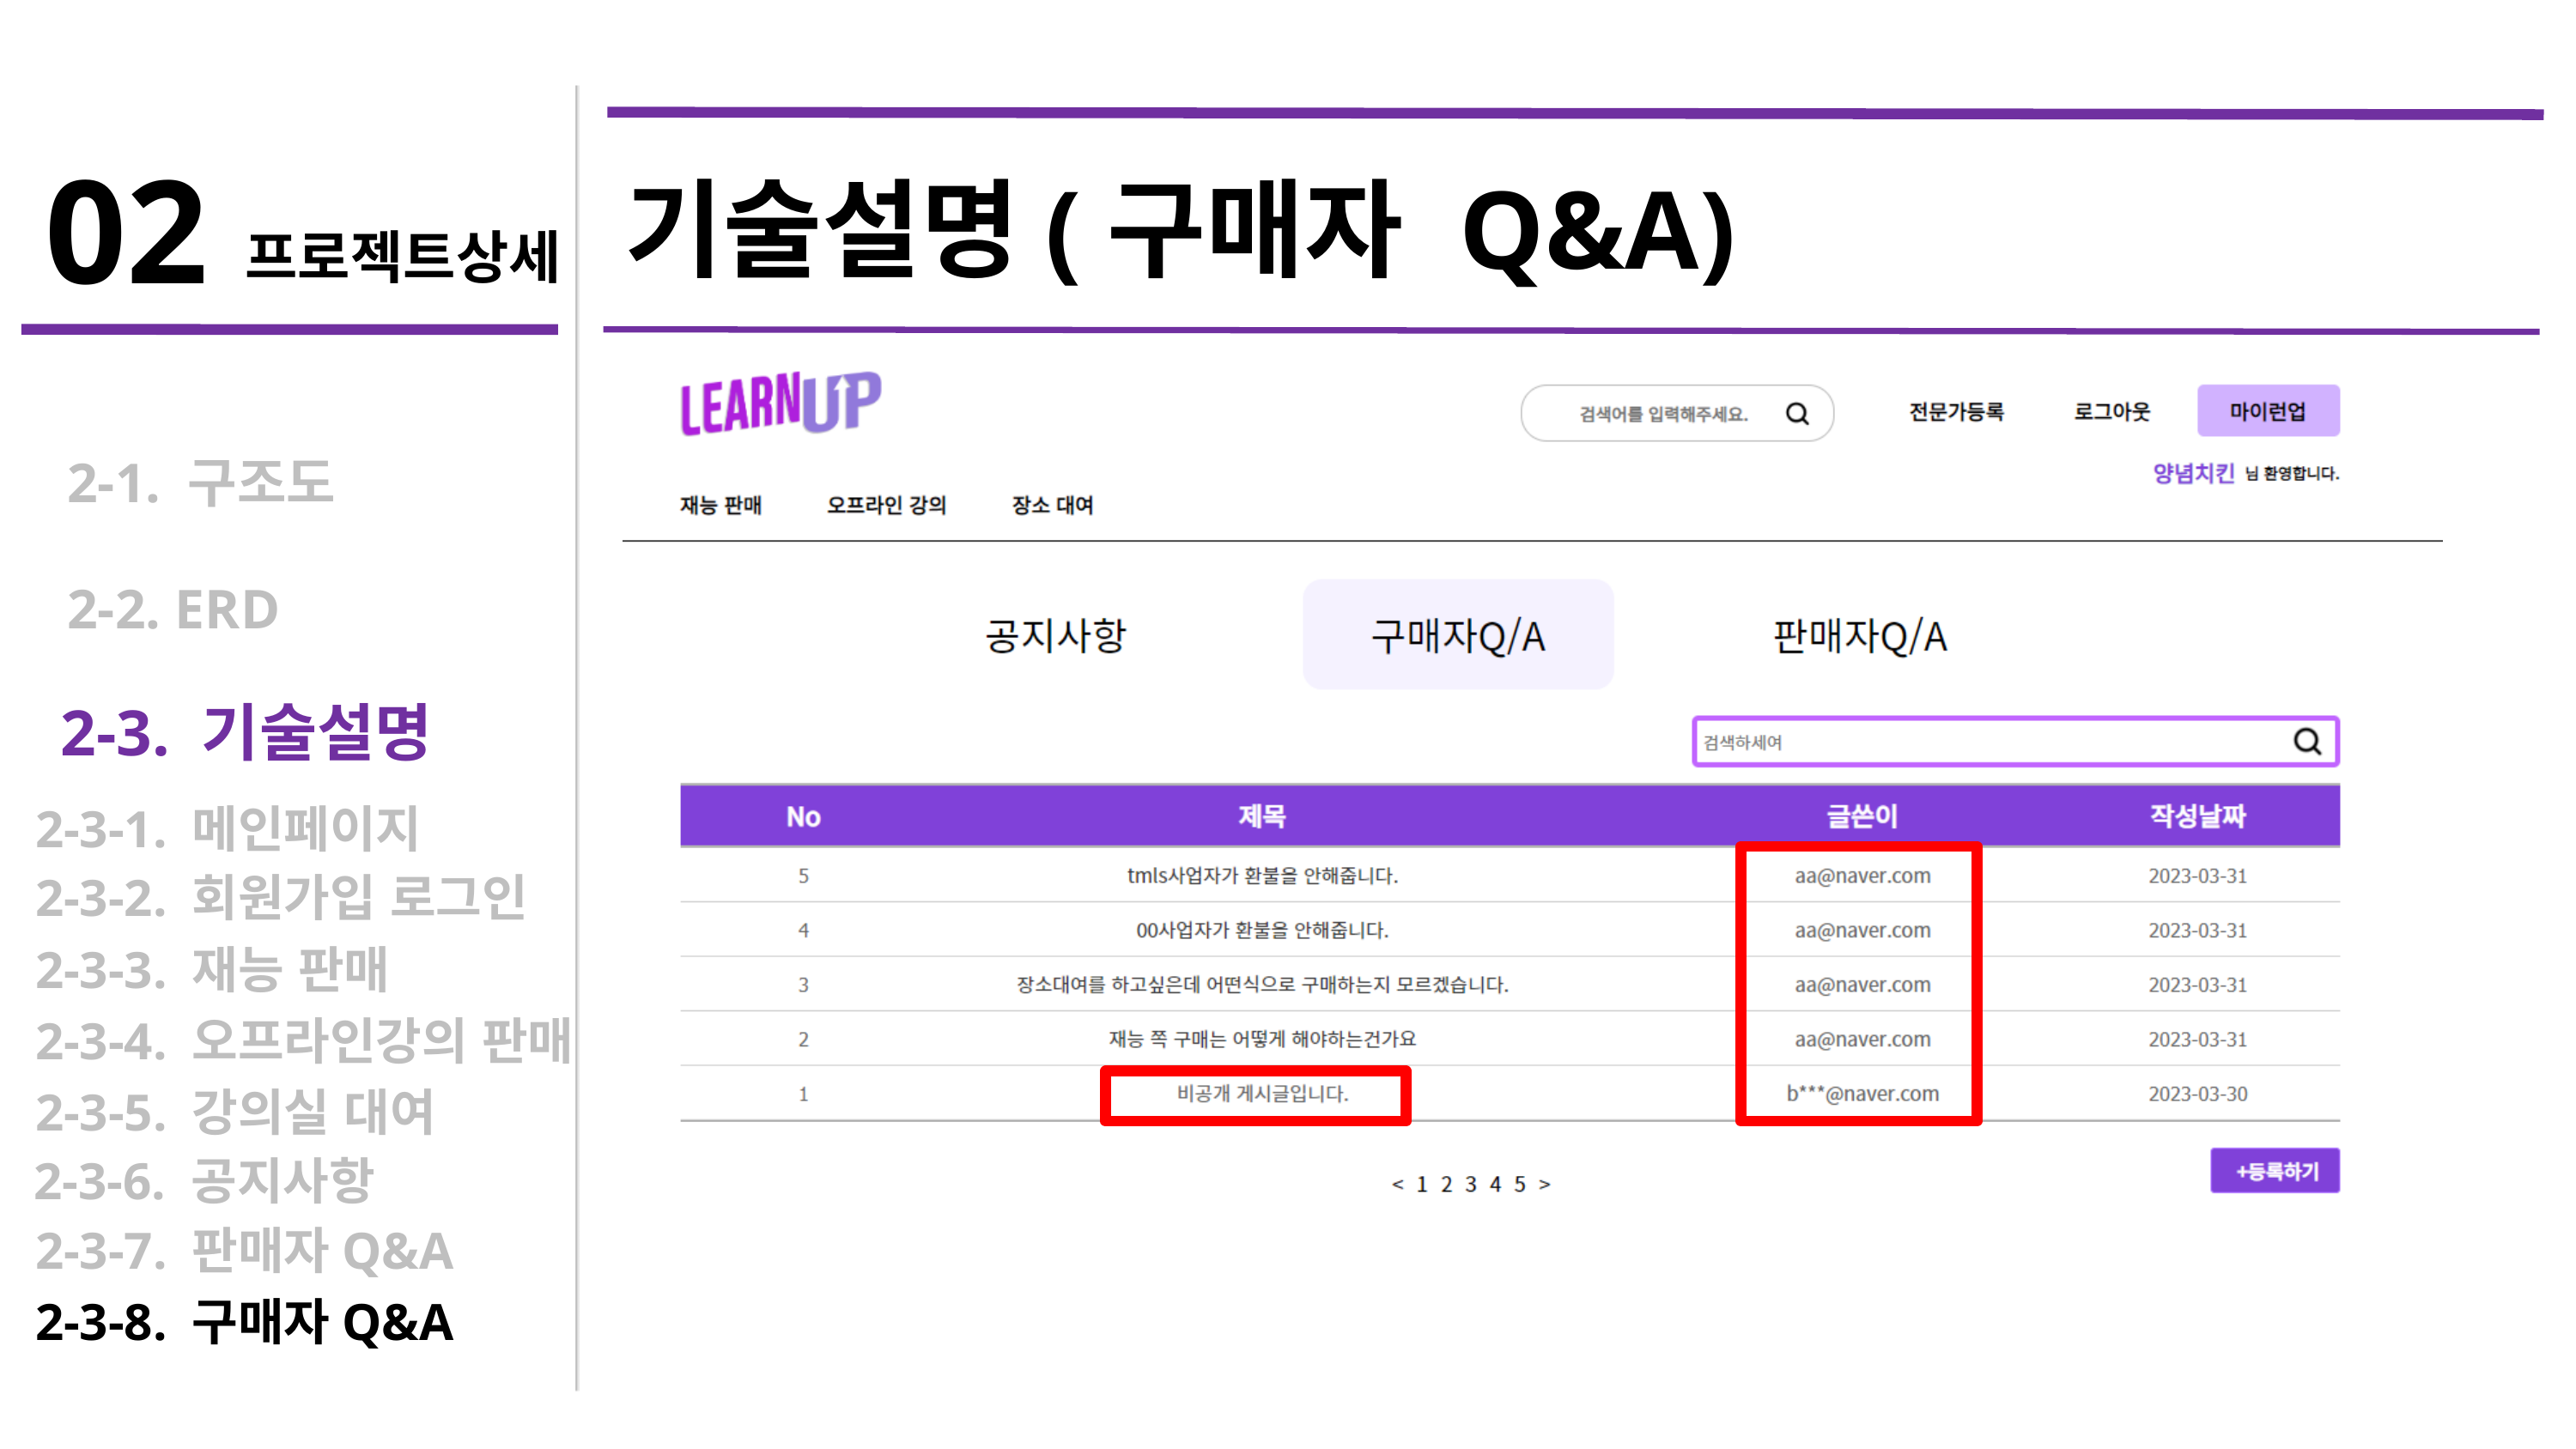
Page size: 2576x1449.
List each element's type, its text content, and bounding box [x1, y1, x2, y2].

picture [622, 359, 2443, 1228]
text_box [573, 1366, 580, 1391]
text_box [32, 133, 683, 321]
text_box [603, 329, 2540, 332]
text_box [573, 328, 580, 440]
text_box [573, 85, 580, 132]
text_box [21, 442, 650, 1358]
text_box 기술설명(구매자 Q&A) [687, 155, 1986, 297]
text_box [607, 112, 2544, 115]
